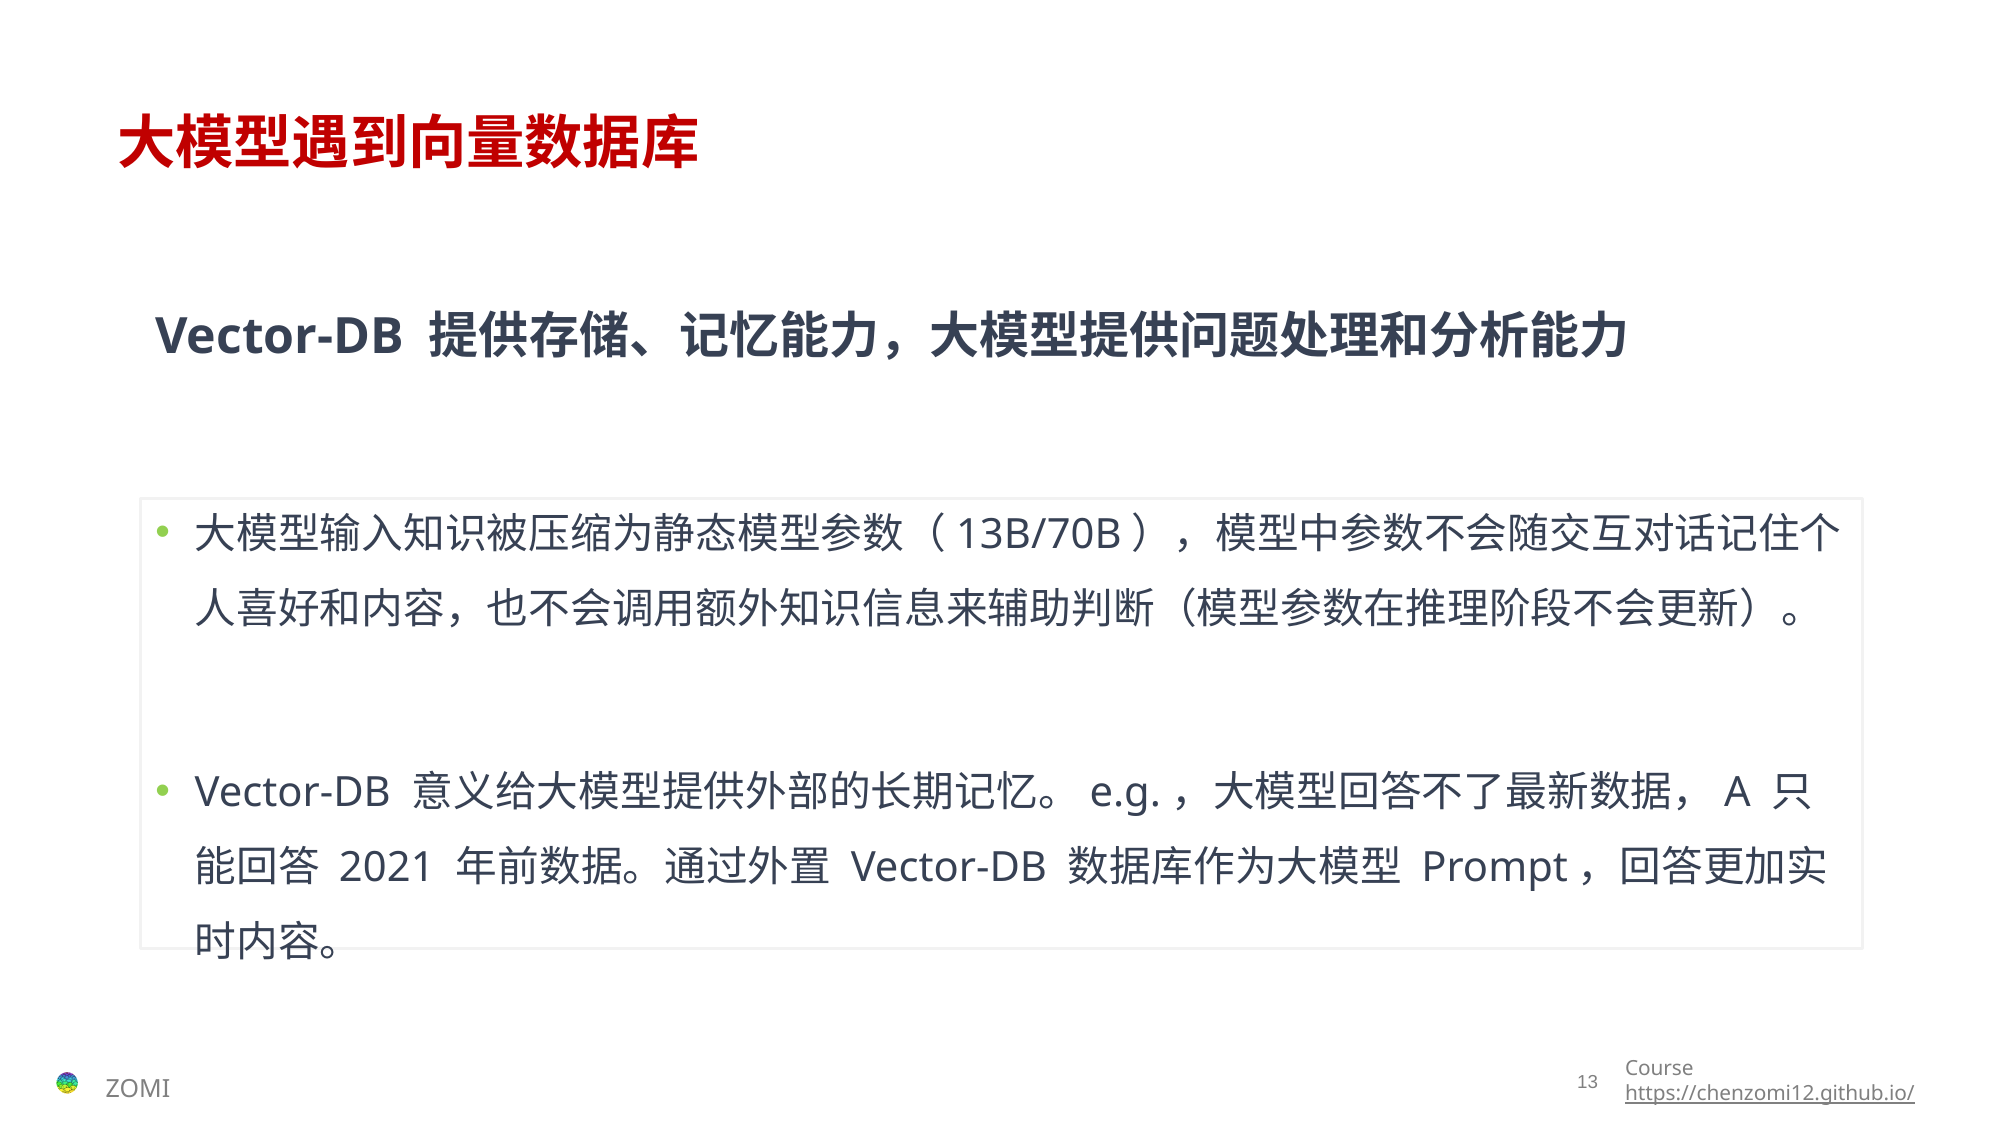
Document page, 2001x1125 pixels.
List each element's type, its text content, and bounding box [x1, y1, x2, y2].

text_box 大模型输入知识被压缩为静态模型参数（13B/70B），模型中参数不会随交互对话记住个人喜好和内容，也不会调用额外知识信息来辅助判断（模型参数在推理阶段不会更新）。 Vector-DB 意义给大模型提供外部的长期记忆。e.g.，大模型回答不了最新数据，A 只能回答 2021 年前数据。通过外置 Vector-DB 数据库作为大模型 Prompt，回答更加实时内容。 [140, 498, 1863, 949]
title 大模型遇到向量数据库 [102, 91, 1901, 189]
picture [57, 1073, 77, 1093]
text_box Vector-DB 提供存储、记忆能力，大模型提供问题处理和分析能力 [140, 295, 1863, 371]
